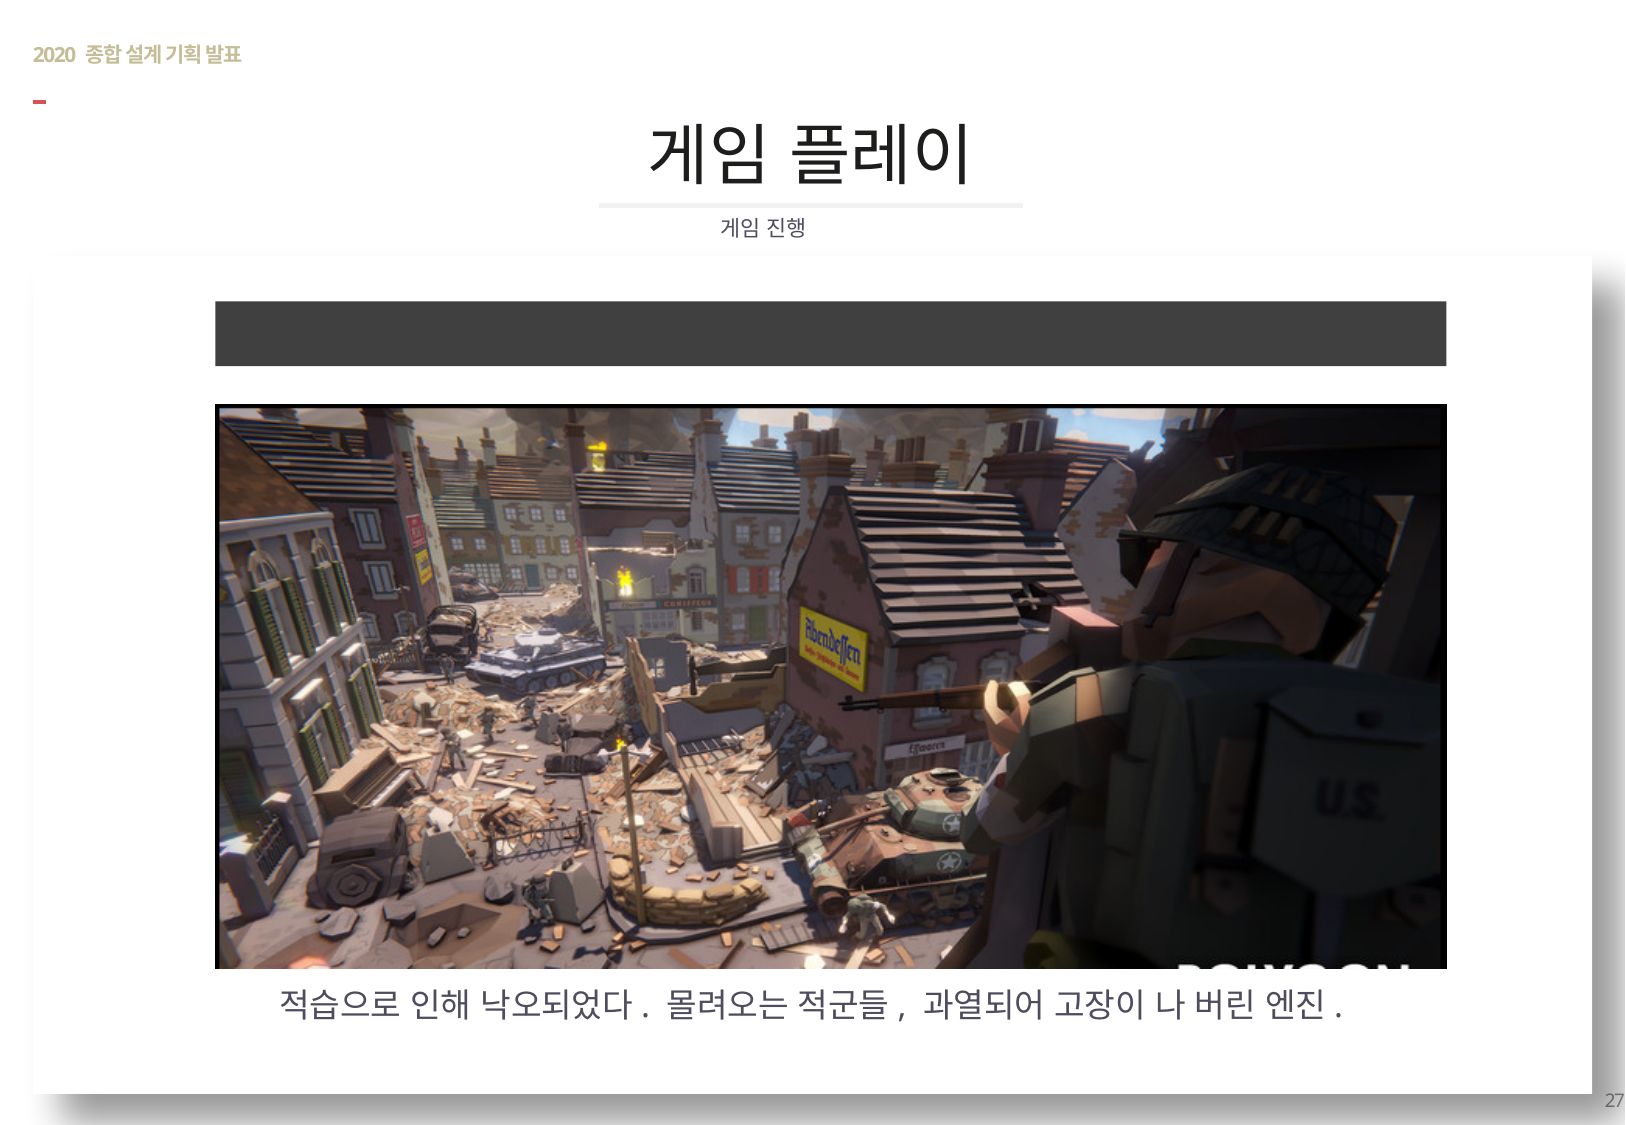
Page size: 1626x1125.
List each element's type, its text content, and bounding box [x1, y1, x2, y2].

text_box [31, 253, 1594, 1096]
slide_number 27 [1556, 1077, 1625, 1125]
picture [214, 404, 1447, 970]
text_box 3. 돌발 상황 [215, 301, 1447, 367]
text_box 게임 진행 [706, 213, 919, 247]
text_box 게임 플레이 [215, 124, 1407, 182]
text_box 적습으로 인해 낙오되었다. 몰려오는 적군들, 과열되어 고장이 나 버린 엔진. [168, 968, 1454, 1032]
title 2020 종합 설계 기획 발표 [32, 19, 482, 90]
